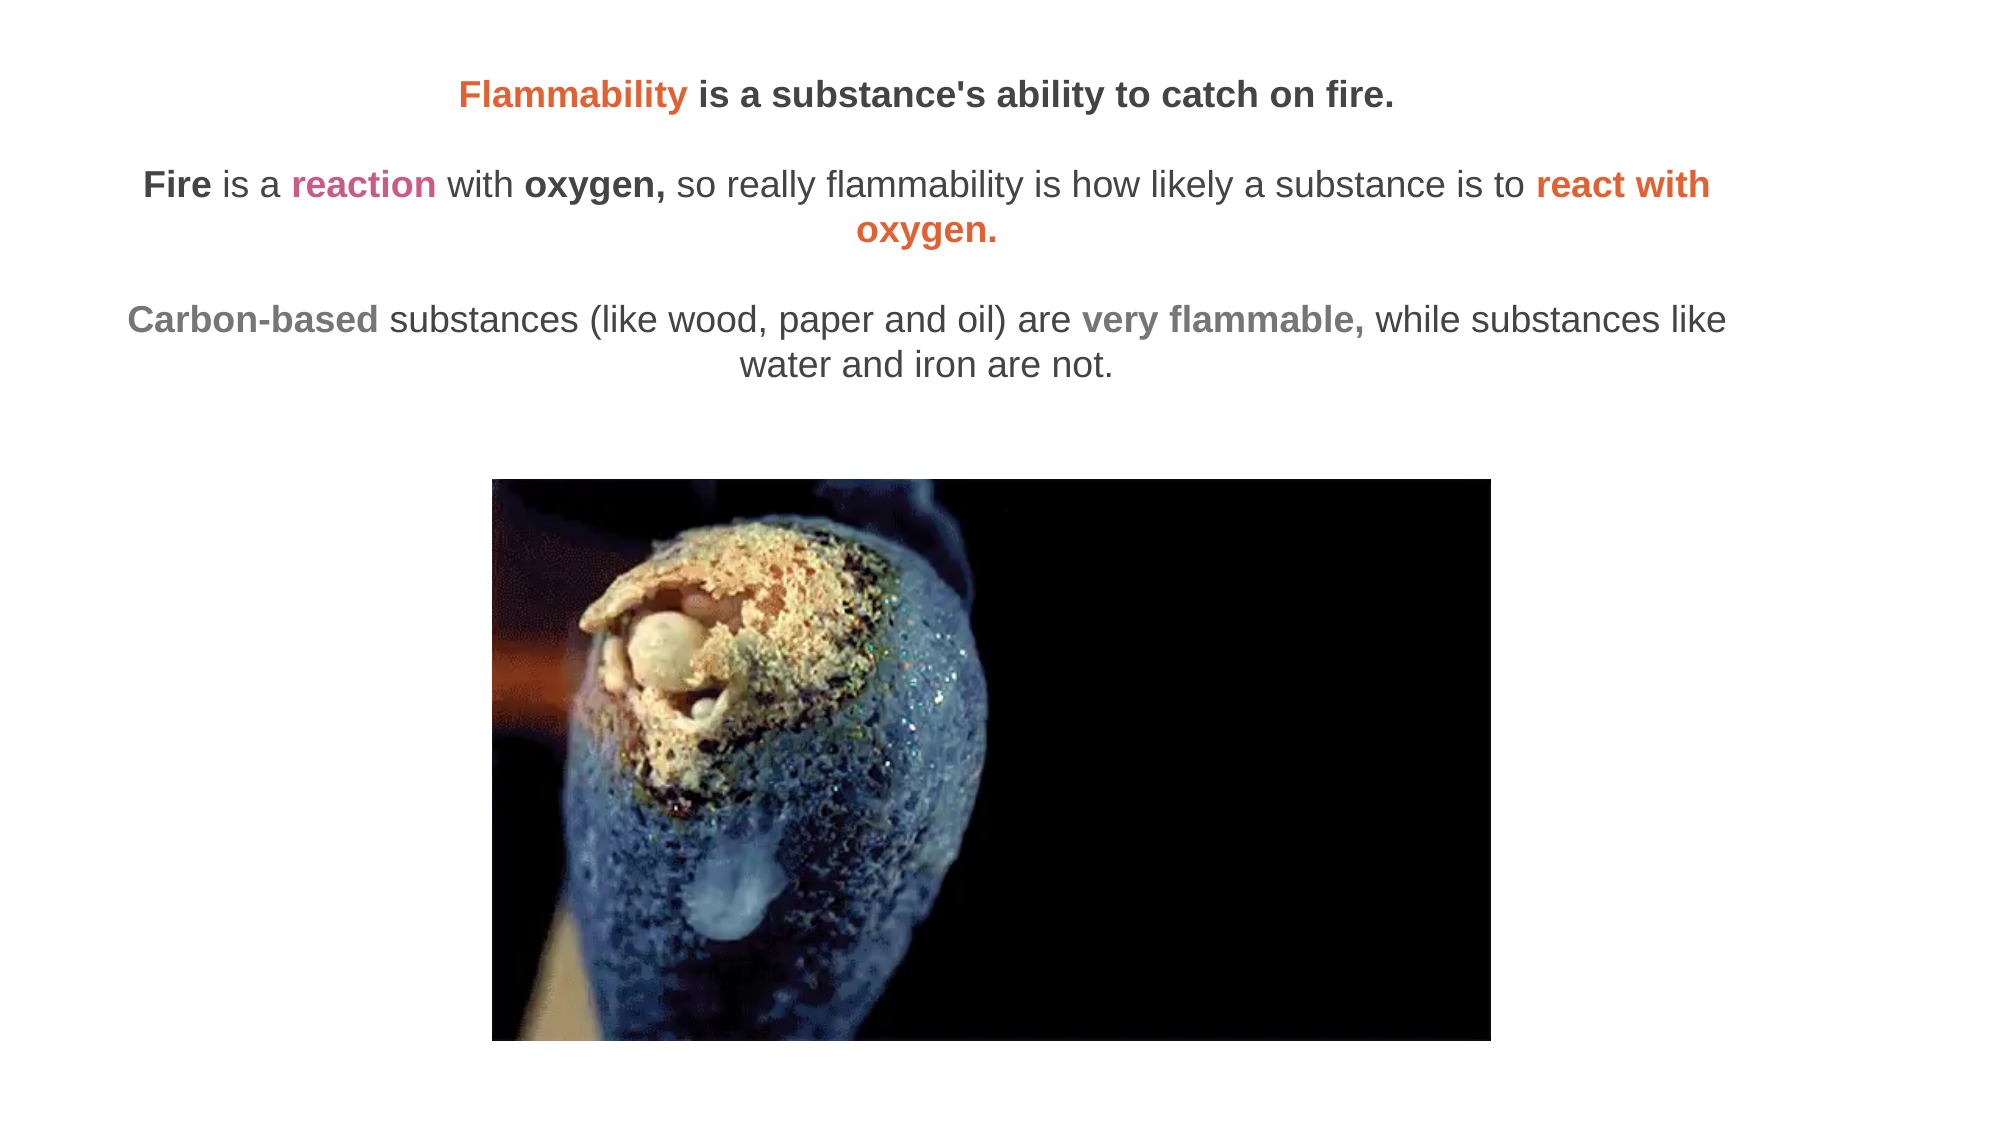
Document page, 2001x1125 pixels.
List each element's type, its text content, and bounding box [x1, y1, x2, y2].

text_box Flammability is a substance's ability to catch on fire. Fire is a reaction with oxygen, so really flammability is how likely a substance is to react with oxygen. Carbon-based substances (like wood, paper and oil) are very flammable, while substances like water and iron are not. [72, 62, 1782, 438]
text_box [491, 479, 1492, 1042]
